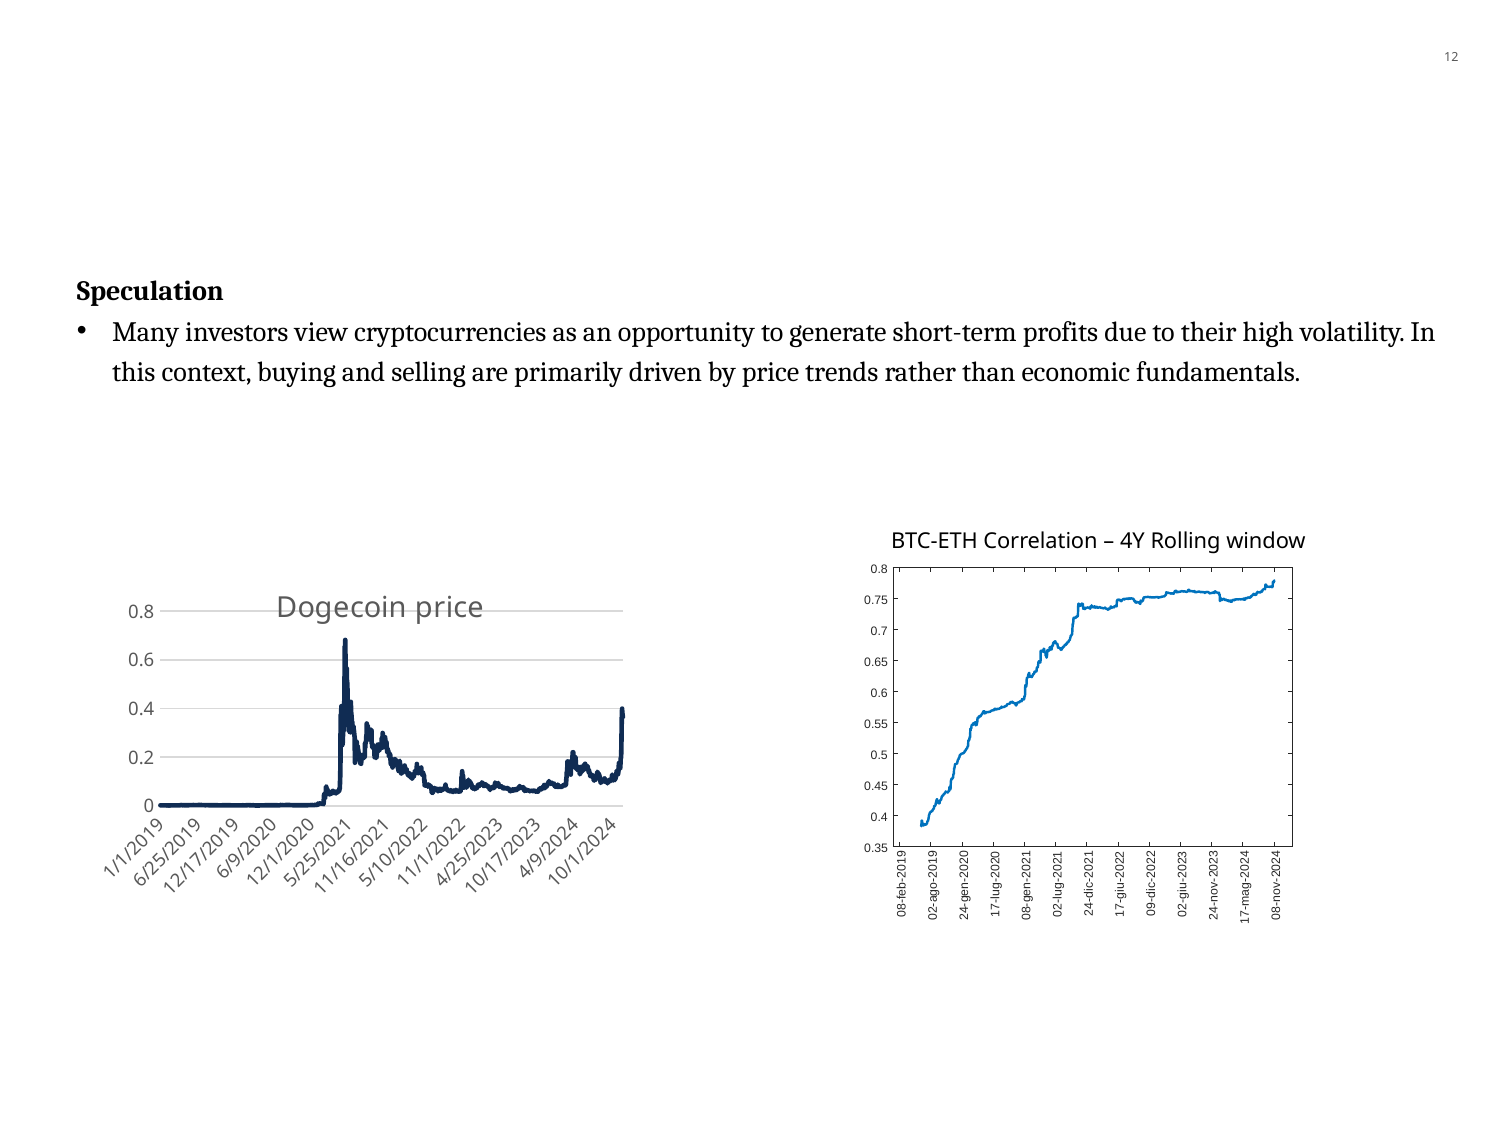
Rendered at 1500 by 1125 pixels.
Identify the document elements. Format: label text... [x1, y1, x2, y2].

chart [96, 562, 659, 901]
list Speculation Many investors view cryptocurrencies as an opportunity to generate short-term profits due to their high volatility. In this context, buying and selling are primarily driven by price trends rather than economic fundamentals. [76, 266, 1472, 811]
text_box BTC-ETH Correlation – 4Y Rolling window [876, 519, 1358, 561]
picture [825, 538, 1341, 925]
slide_number 12 [1330, 6, 1459, 67]
